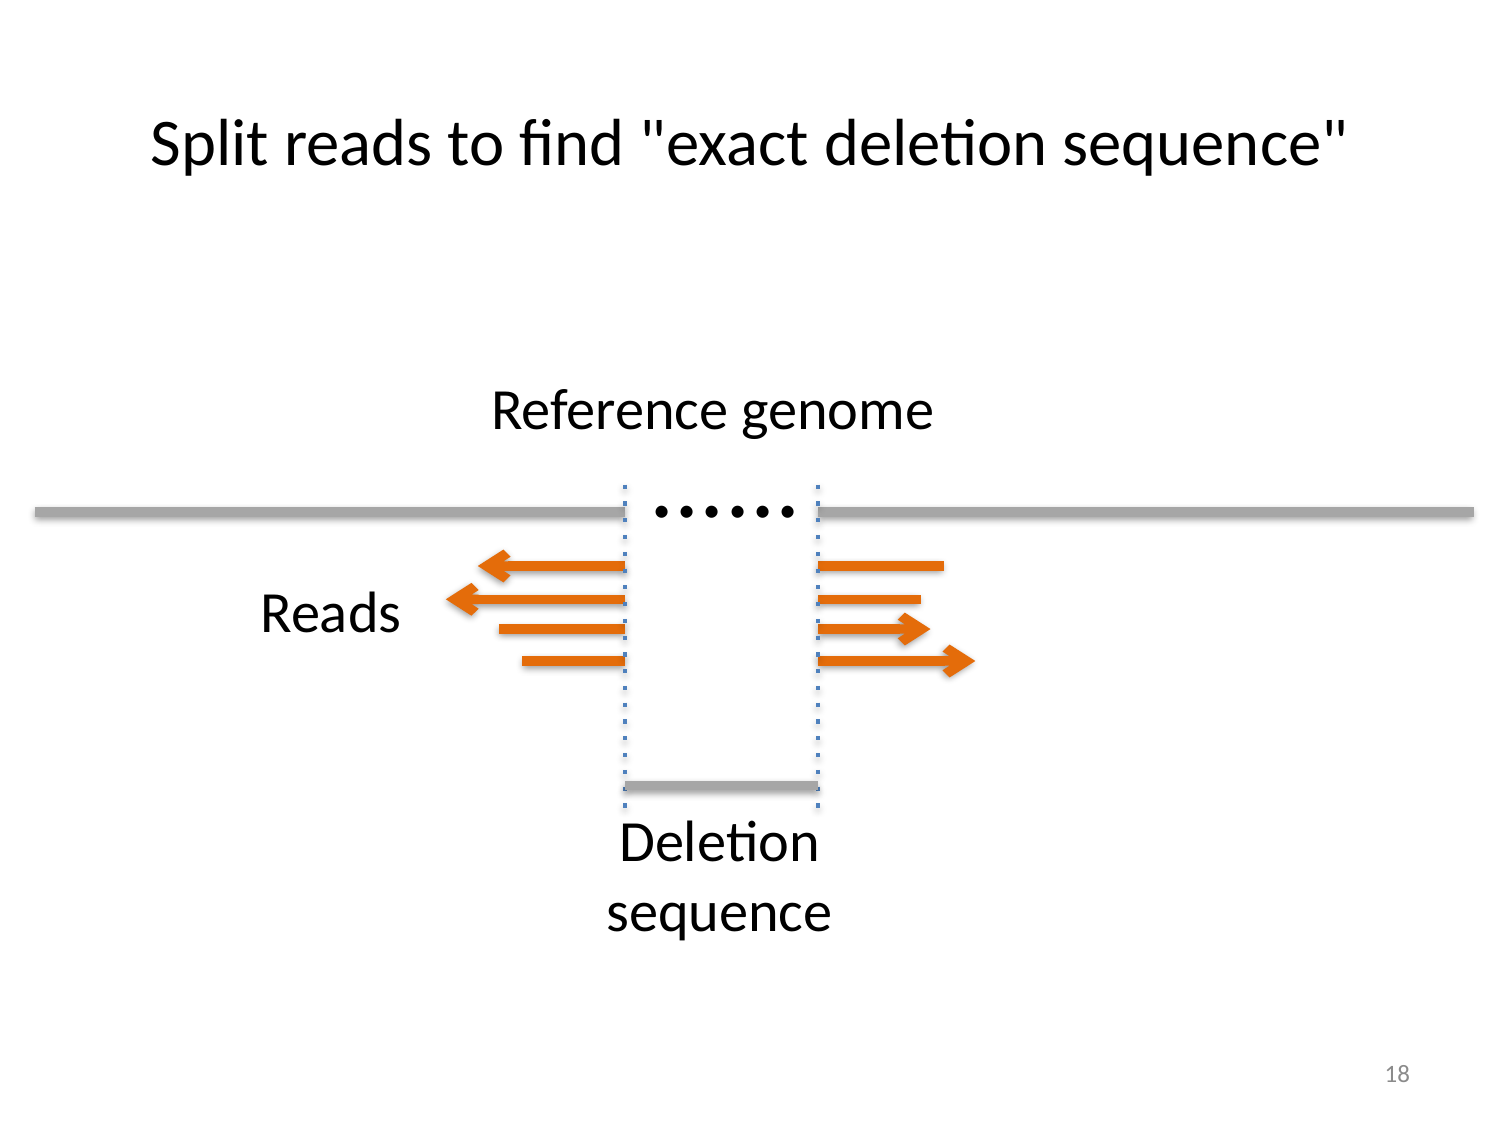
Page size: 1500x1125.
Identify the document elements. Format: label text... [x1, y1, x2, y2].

text_box Reads [245, 567, 446, 652]
slide_number 18 [1074, 1042, 1425, 1103]
title Split reads to find "exact deletion sequence" [75, 45, 1425, 233]
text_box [580, 484, 859, 953]
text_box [34, 363, 1474, 547]
